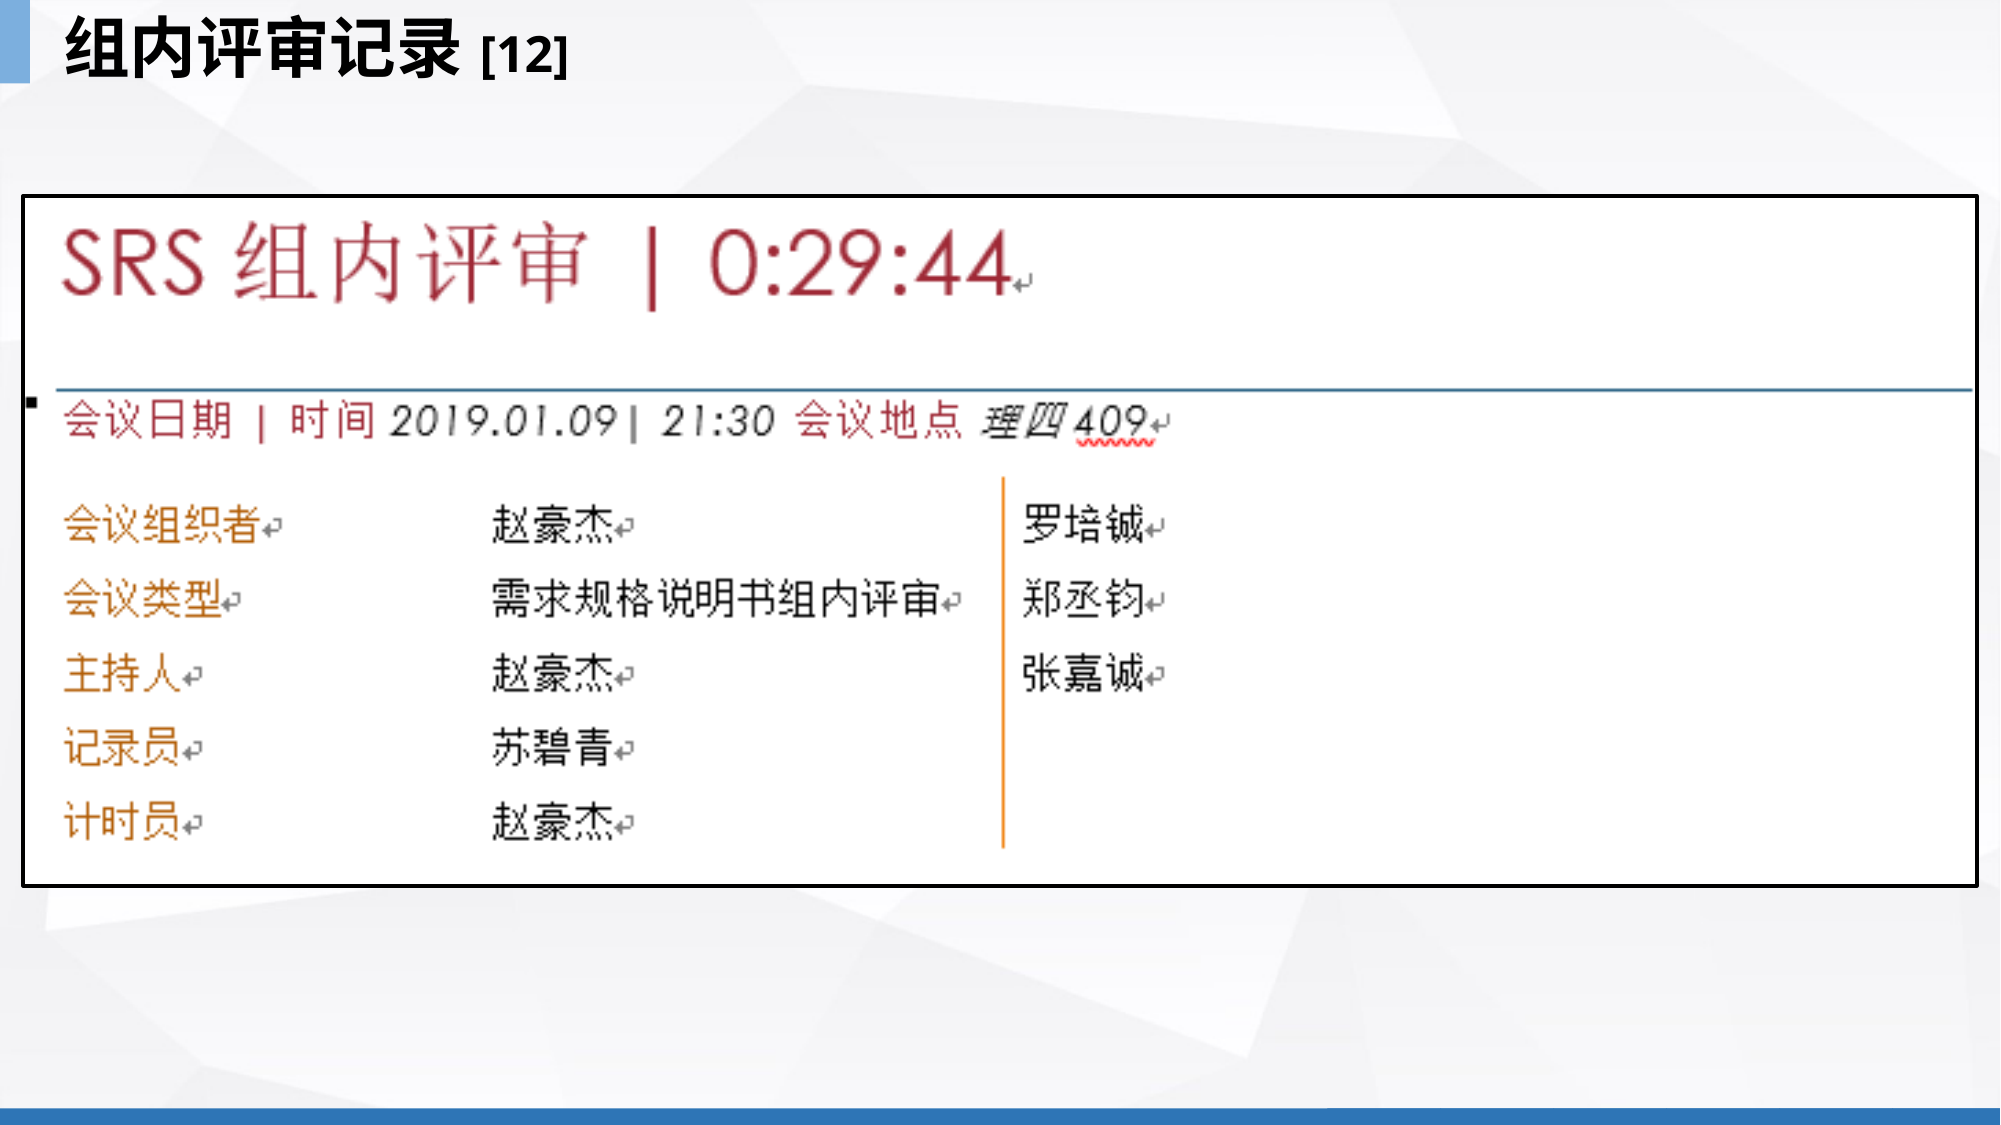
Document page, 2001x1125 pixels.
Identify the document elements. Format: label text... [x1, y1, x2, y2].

text_box [0, 0, 31, 84]
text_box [0, 1108, 2000, 1125]
picture [0, 0, 2001, 1125]
text_box 组内评审记录[12] [48, 0, 660, 94]
